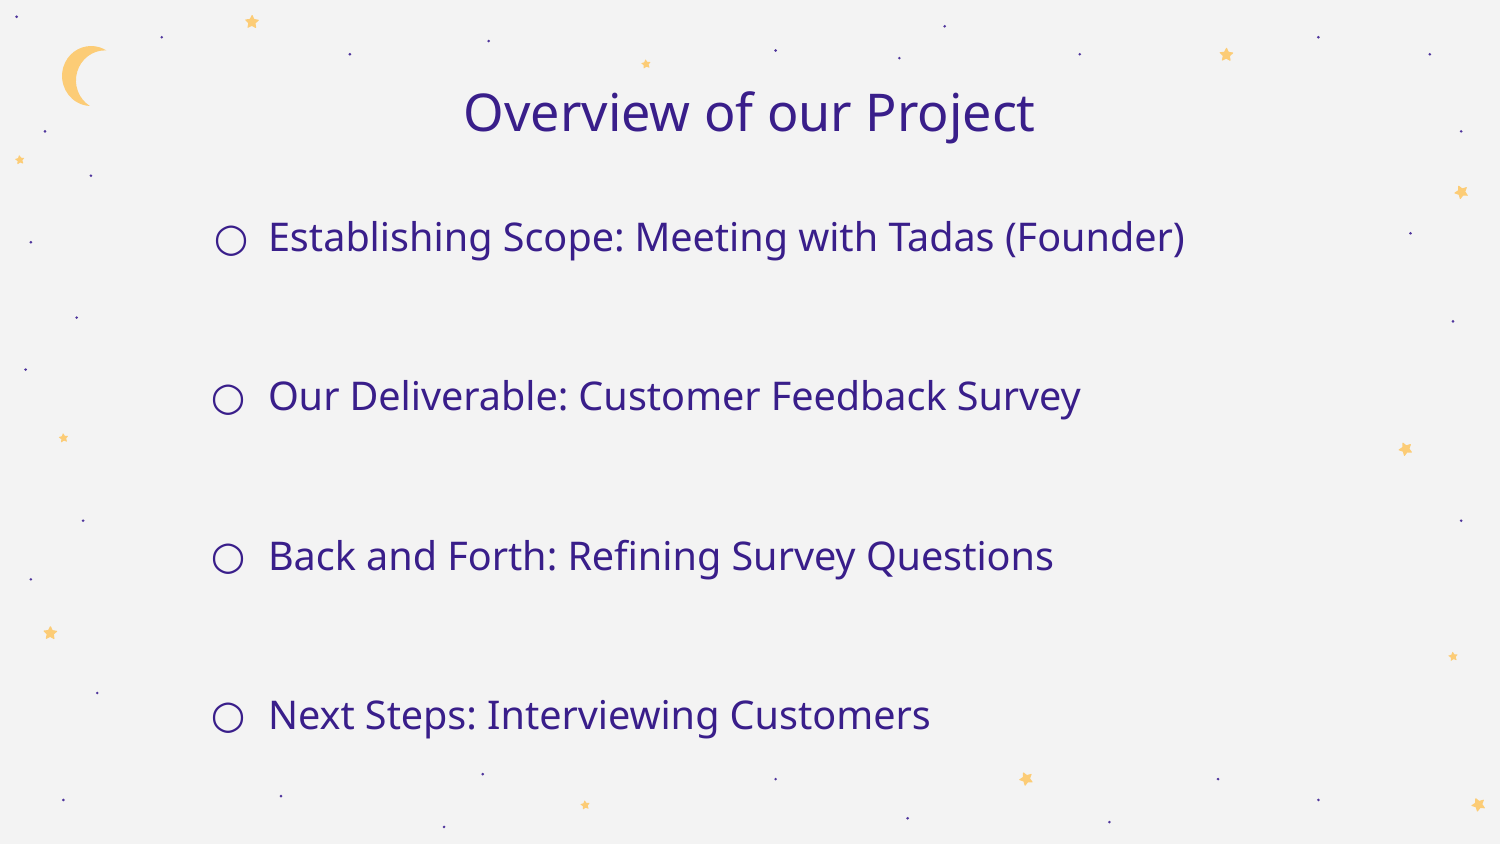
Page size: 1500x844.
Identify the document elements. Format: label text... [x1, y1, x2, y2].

subtitle Establishing Scope: Meeting with Tadas (Founder) Our Deliverable: Customer Feedback Survey Back and Forth: Refining Survey Questions Next Steps: Interviewing Customers [118, 205, 1382, 765]
title Overview of our Project [118, 79, 1382, 140]
